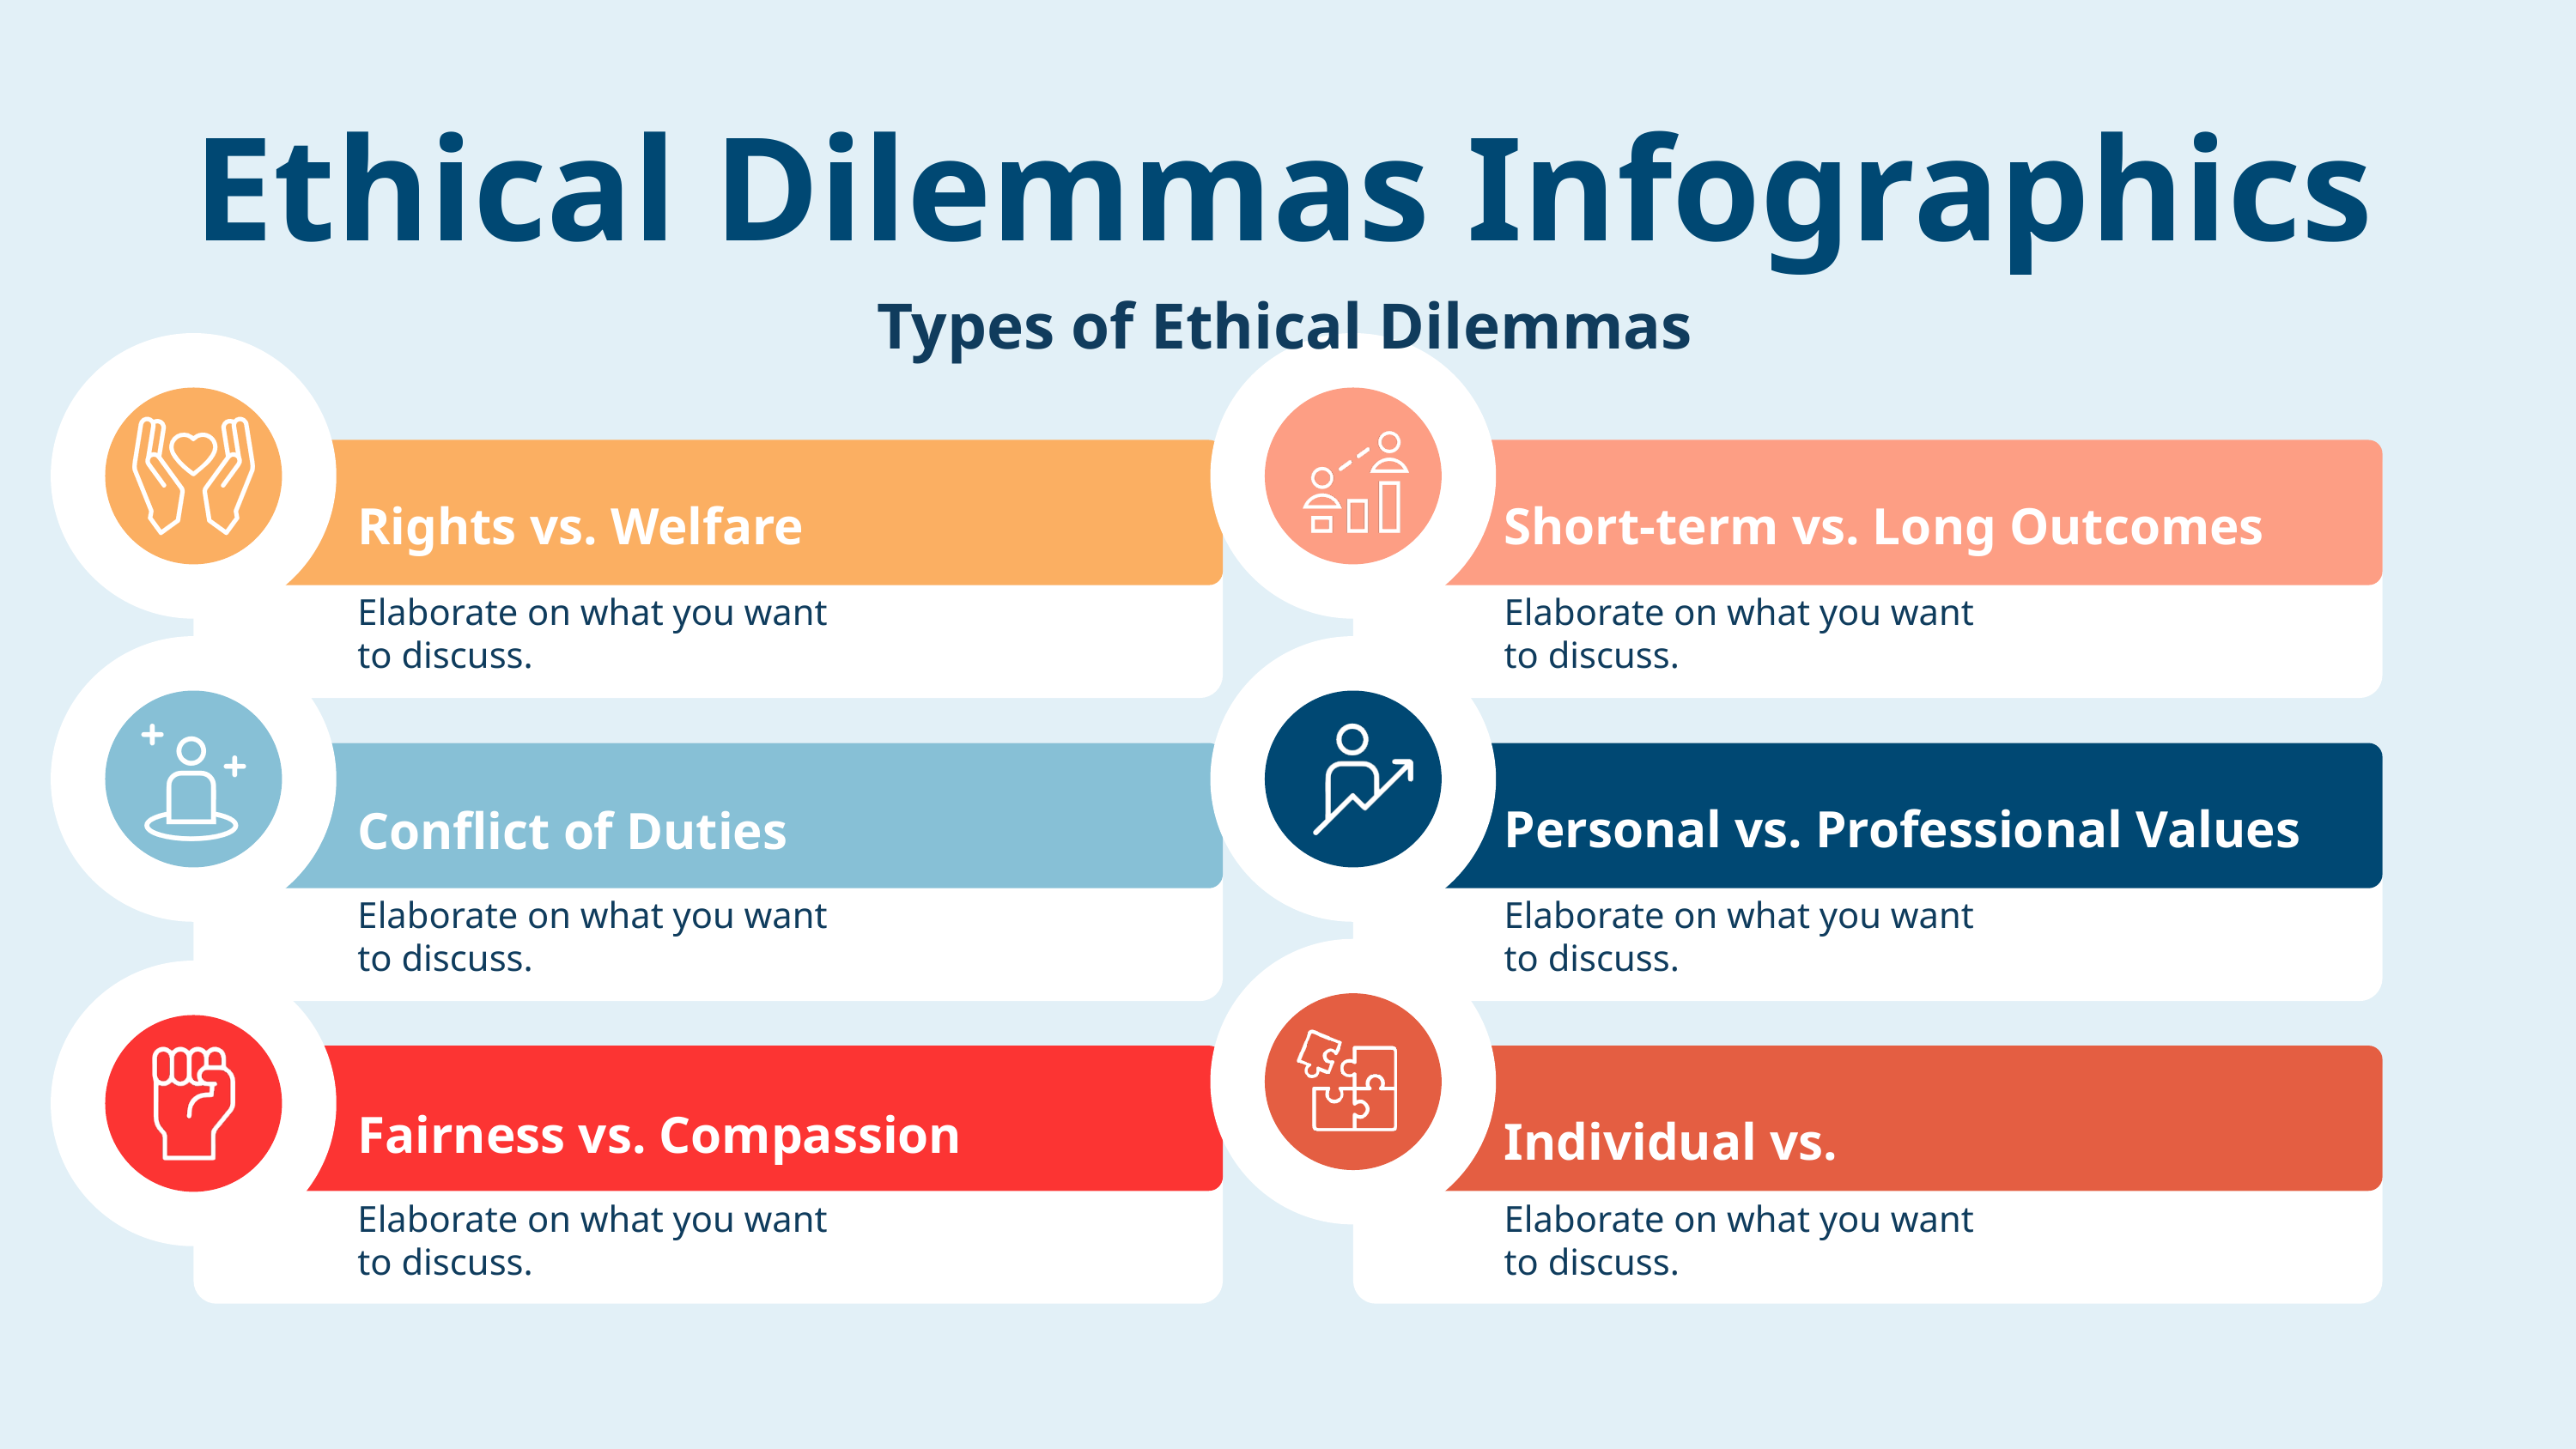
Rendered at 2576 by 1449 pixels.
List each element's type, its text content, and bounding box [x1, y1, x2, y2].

picture [1313, 721, 1414, 836]
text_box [83, 669, 303, 888]
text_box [1352, 1029, 2383, 1304]
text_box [1243, 366, 1463, 585]
picture [140, 723, 246, 842]
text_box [1243, 972, 1463, 1191]
picture [152, 1046, 235, 1161]
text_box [193, 1029, 1224, 1304]
text_box Types of Ethical Dilemmas [877, 256, 1699, 361]
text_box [1352, 423, 2383, 699]
text_box Ethical Dilemmas Infographics [193, 97, 2383, 270]
picture [1297, 1029, 1398, 1131]
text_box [1352, 726, 2383, 1002]
picture [131, 415, 256, 537]
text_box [83, 366, 303, 585]
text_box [193, 726, 1224, 1002]
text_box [1243, 669, 1463, 888]
picture [1303, 430, 1409, 533]
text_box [83, 993, 303, 1213]
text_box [193, 423, 1224, 699]
